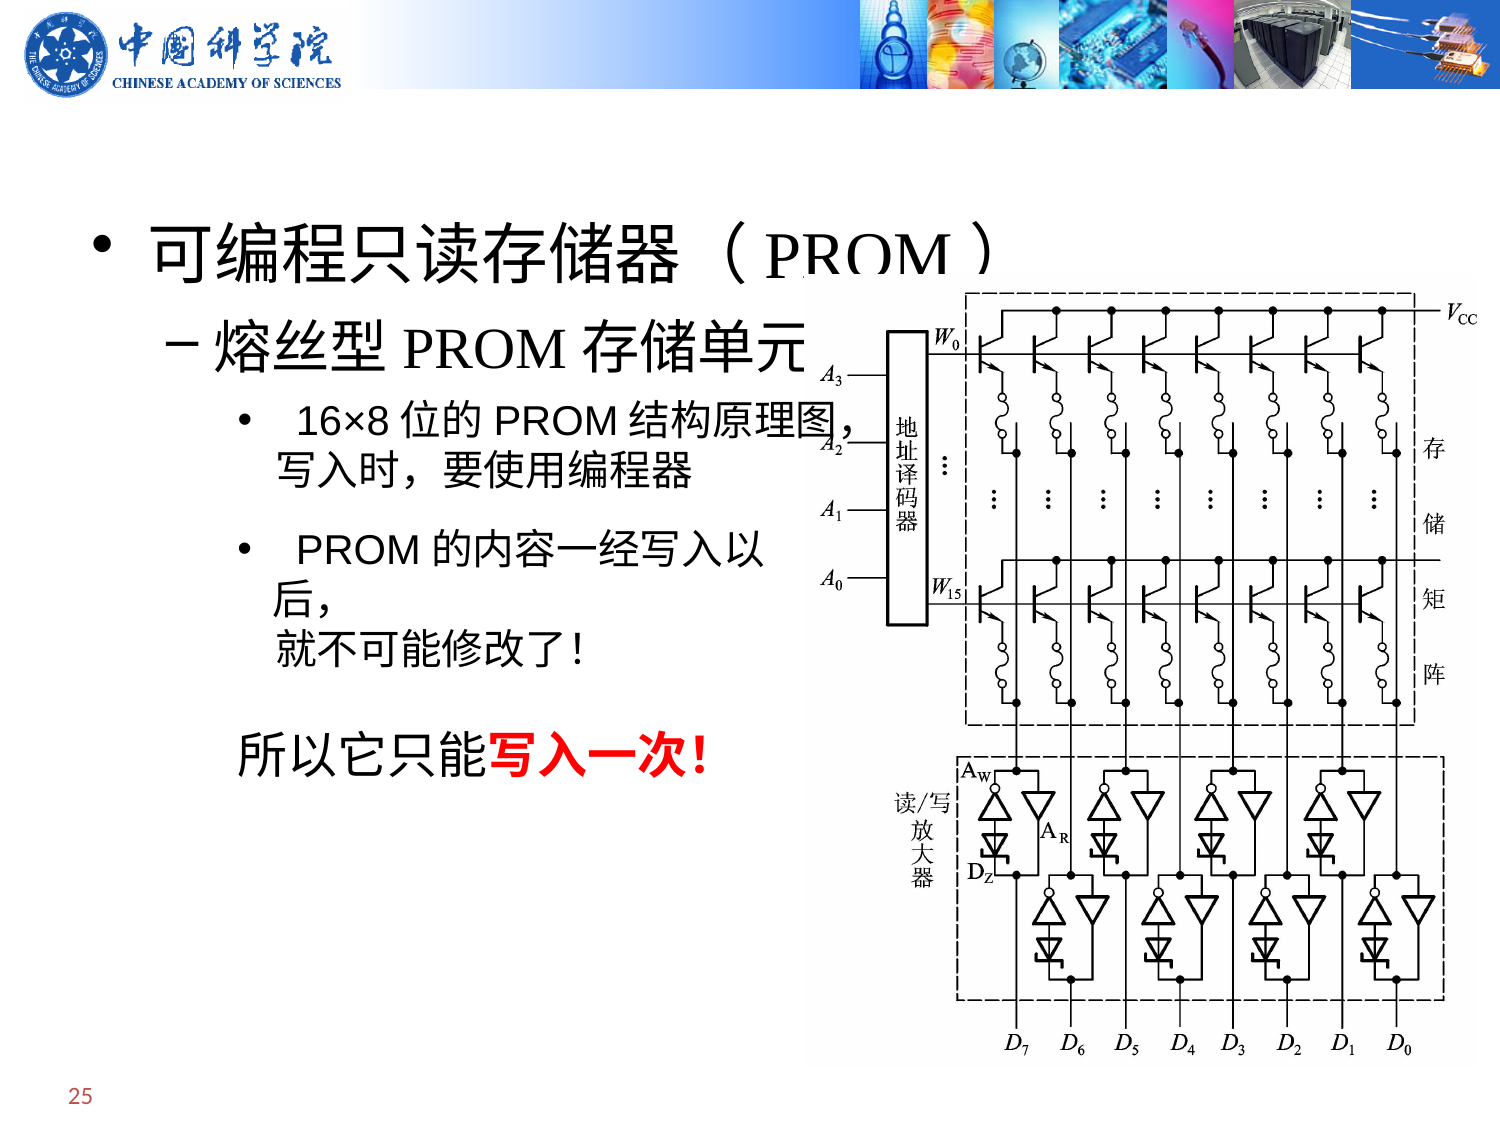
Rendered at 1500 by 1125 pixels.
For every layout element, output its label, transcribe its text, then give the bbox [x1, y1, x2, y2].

picture [860, 0, 1500, 89]
list 可编程只读存储器（PROM） 熔丝型PROM存储单元 [76, 196, 1427, 946]
picture [23, 10, 349, 102]
text_box 16×8位的PROM结构原理图， 写入时，要使用编程器 [222, 386, 798, 502]
picture [803, 274, 1477, 1067]
text_box PROM的内容一经写入以后， 就不可能修改了！ 所以它只能写入一次！ [222, 515, 798, 791]
